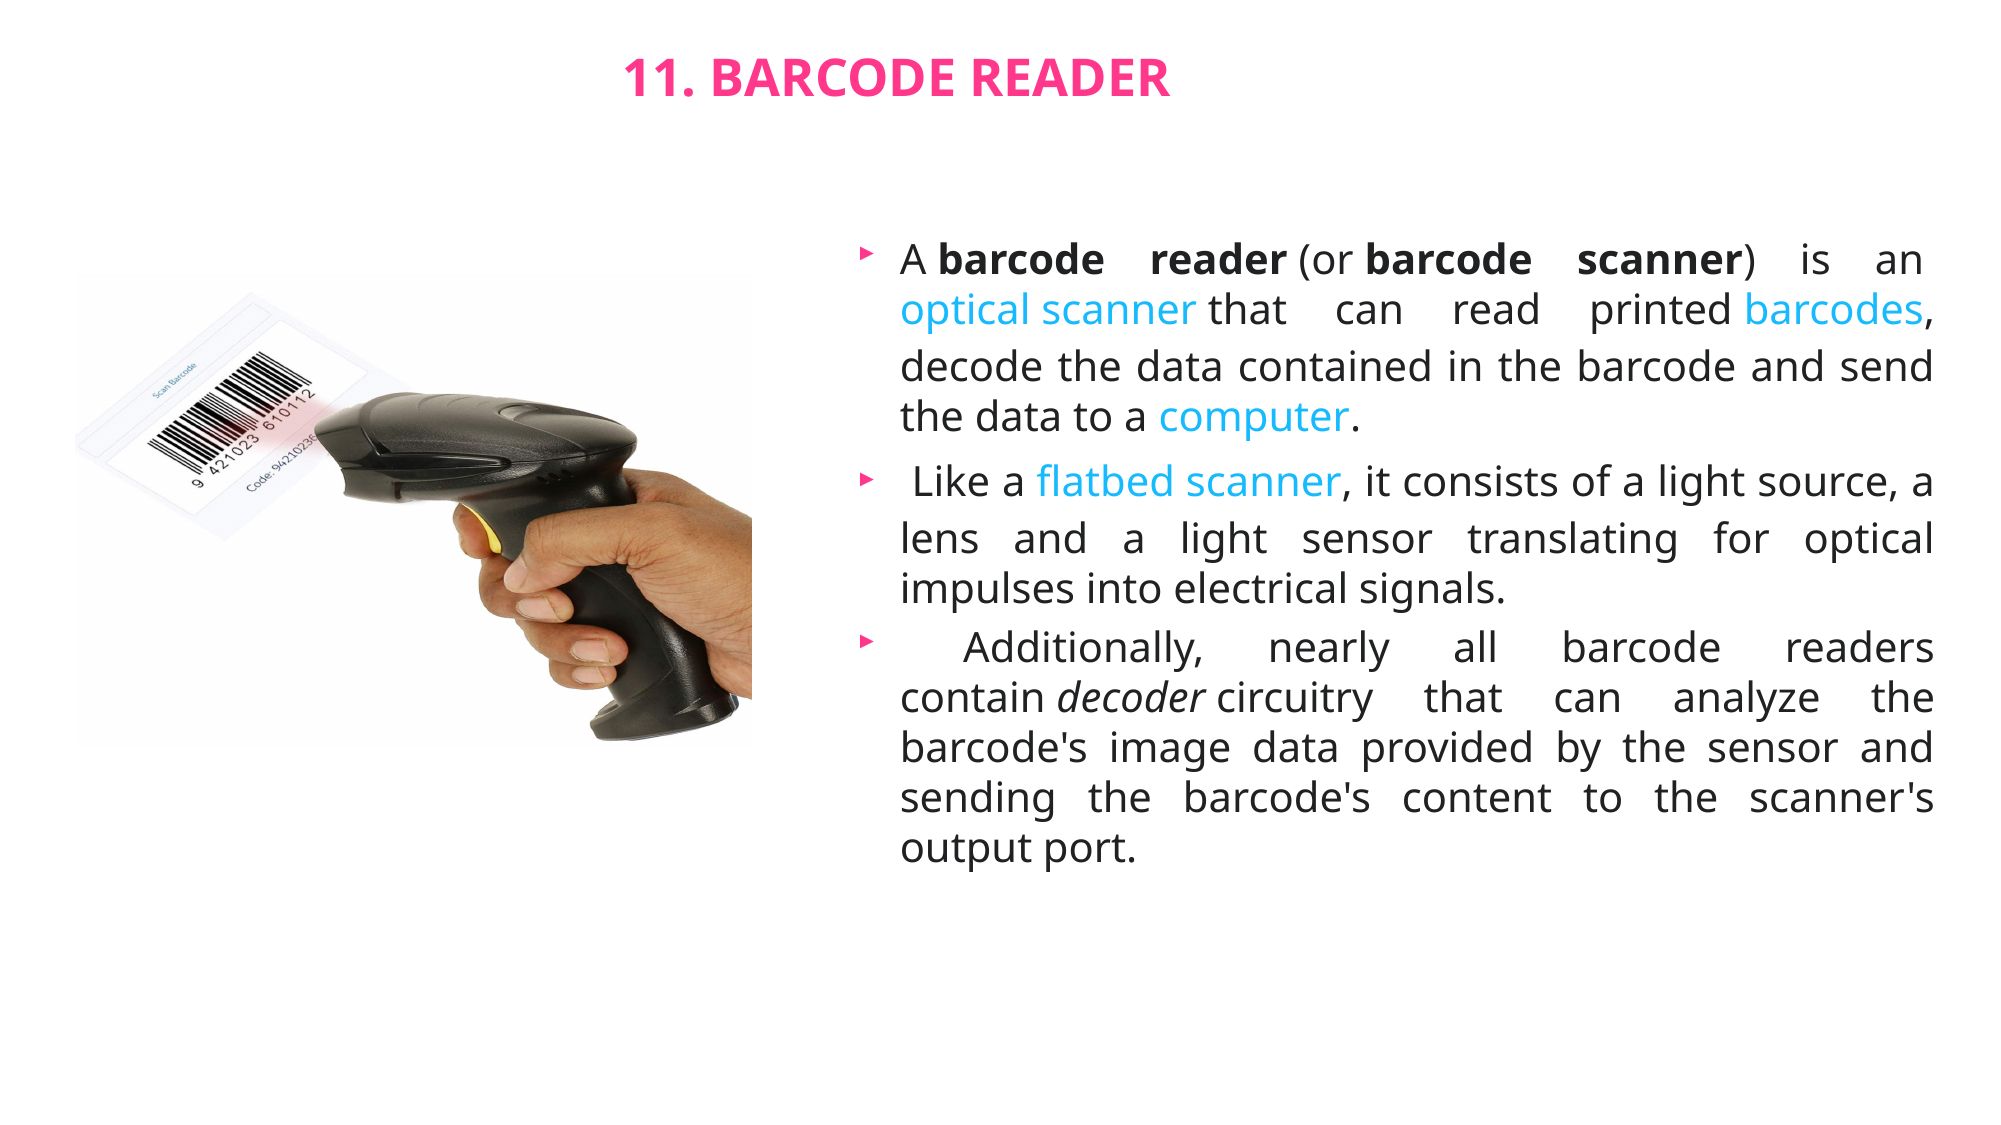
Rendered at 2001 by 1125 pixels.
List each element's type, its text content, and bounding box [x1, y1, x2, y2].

picture [74, 274, 753, 747]
title 11. BARCODE READER [399, 37, 1213, 163]
list A barcode reader (or barcode scanner) is an optical scanner that can read printed barcodes, decode the data contained in the barcode and send the data to a computer. Like a flatbed scanner, it consists of a light source, a lens and a light sensor translating for optical impulses into electrical signals. Additionally, nearly all barcode readers contain decoder circuitry that can analyze the barcode's image data provided by the sensor and sending the barcode's content to the scanner's output port. [825, 224, 1950, 900]
